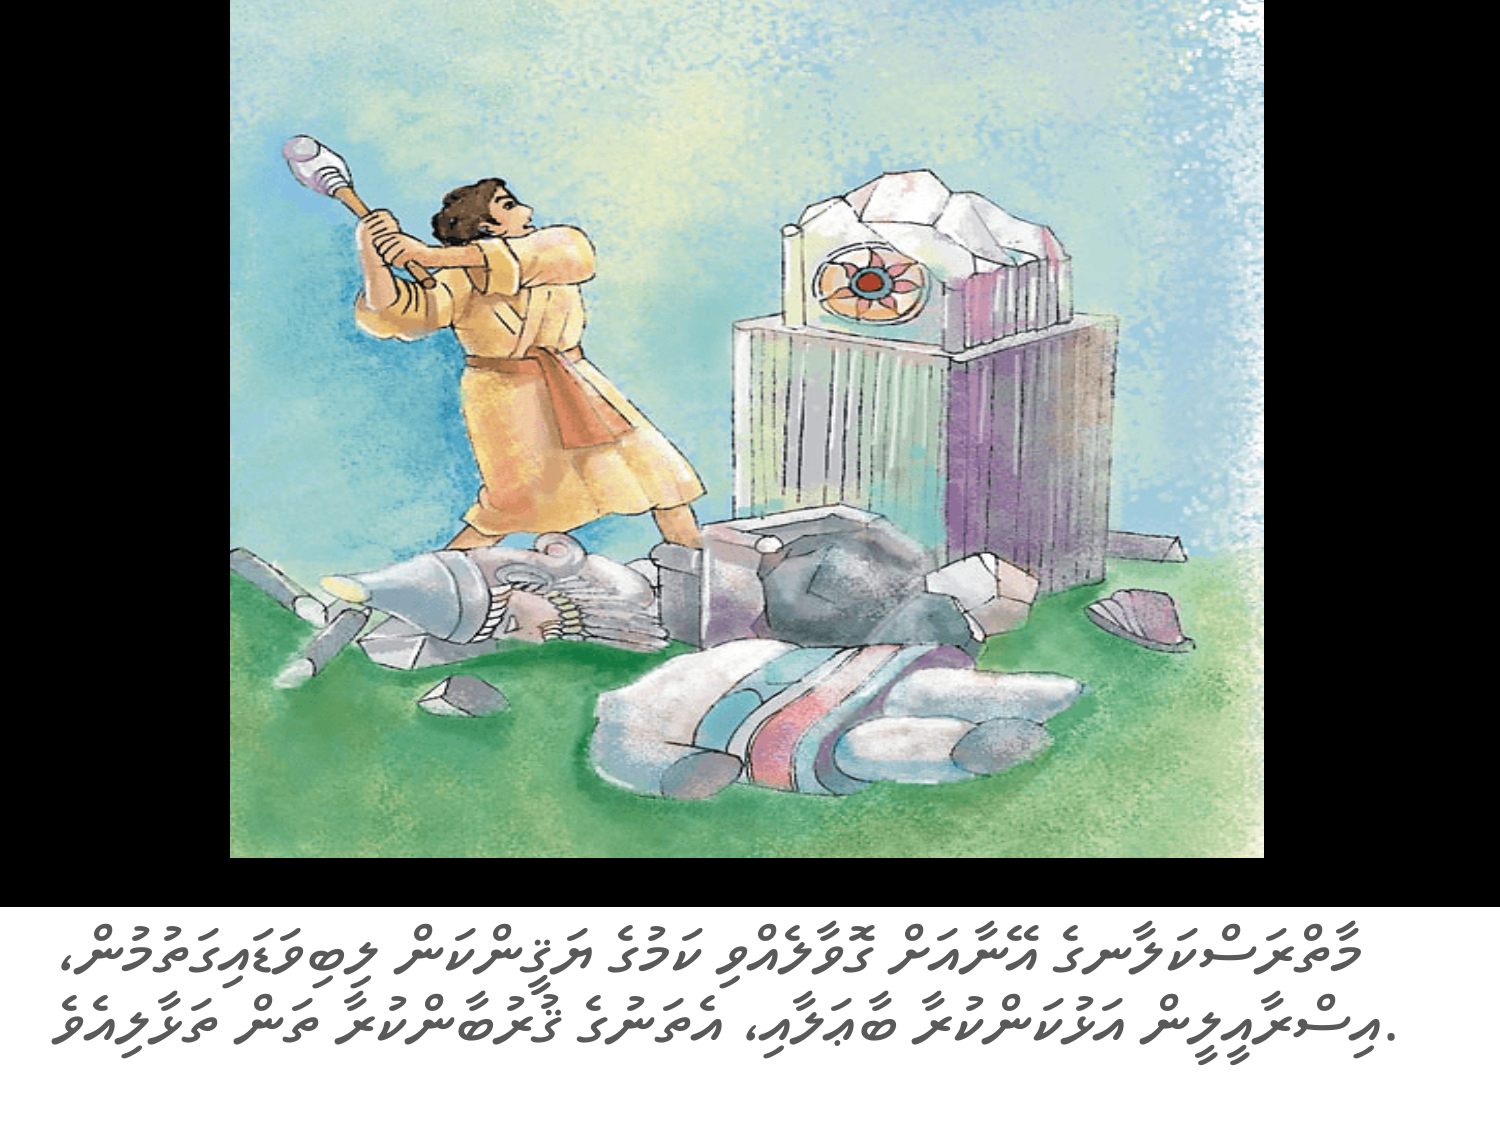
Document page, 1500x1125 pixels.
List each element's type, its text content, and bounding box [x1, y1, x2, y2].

text_box [0, 0, 1500, 907]
text_box މާތްރަސްކަލާނގެ އޭނާއަށް ގޮވާލެއްވި ކަމުގެ ޔަޤީންކަން ލިބިވަޑައިގަތުމުން، އިސްރާއީލީން އަޅުކަންކުރާ ބާޢަލާއި، އެތަނުގެ ޤުރުބާންކުރާ ތަން ތަޅާލިއެވެ. [41, 905, 1500, 1060]
picture [230, 0, 1265, 858]
